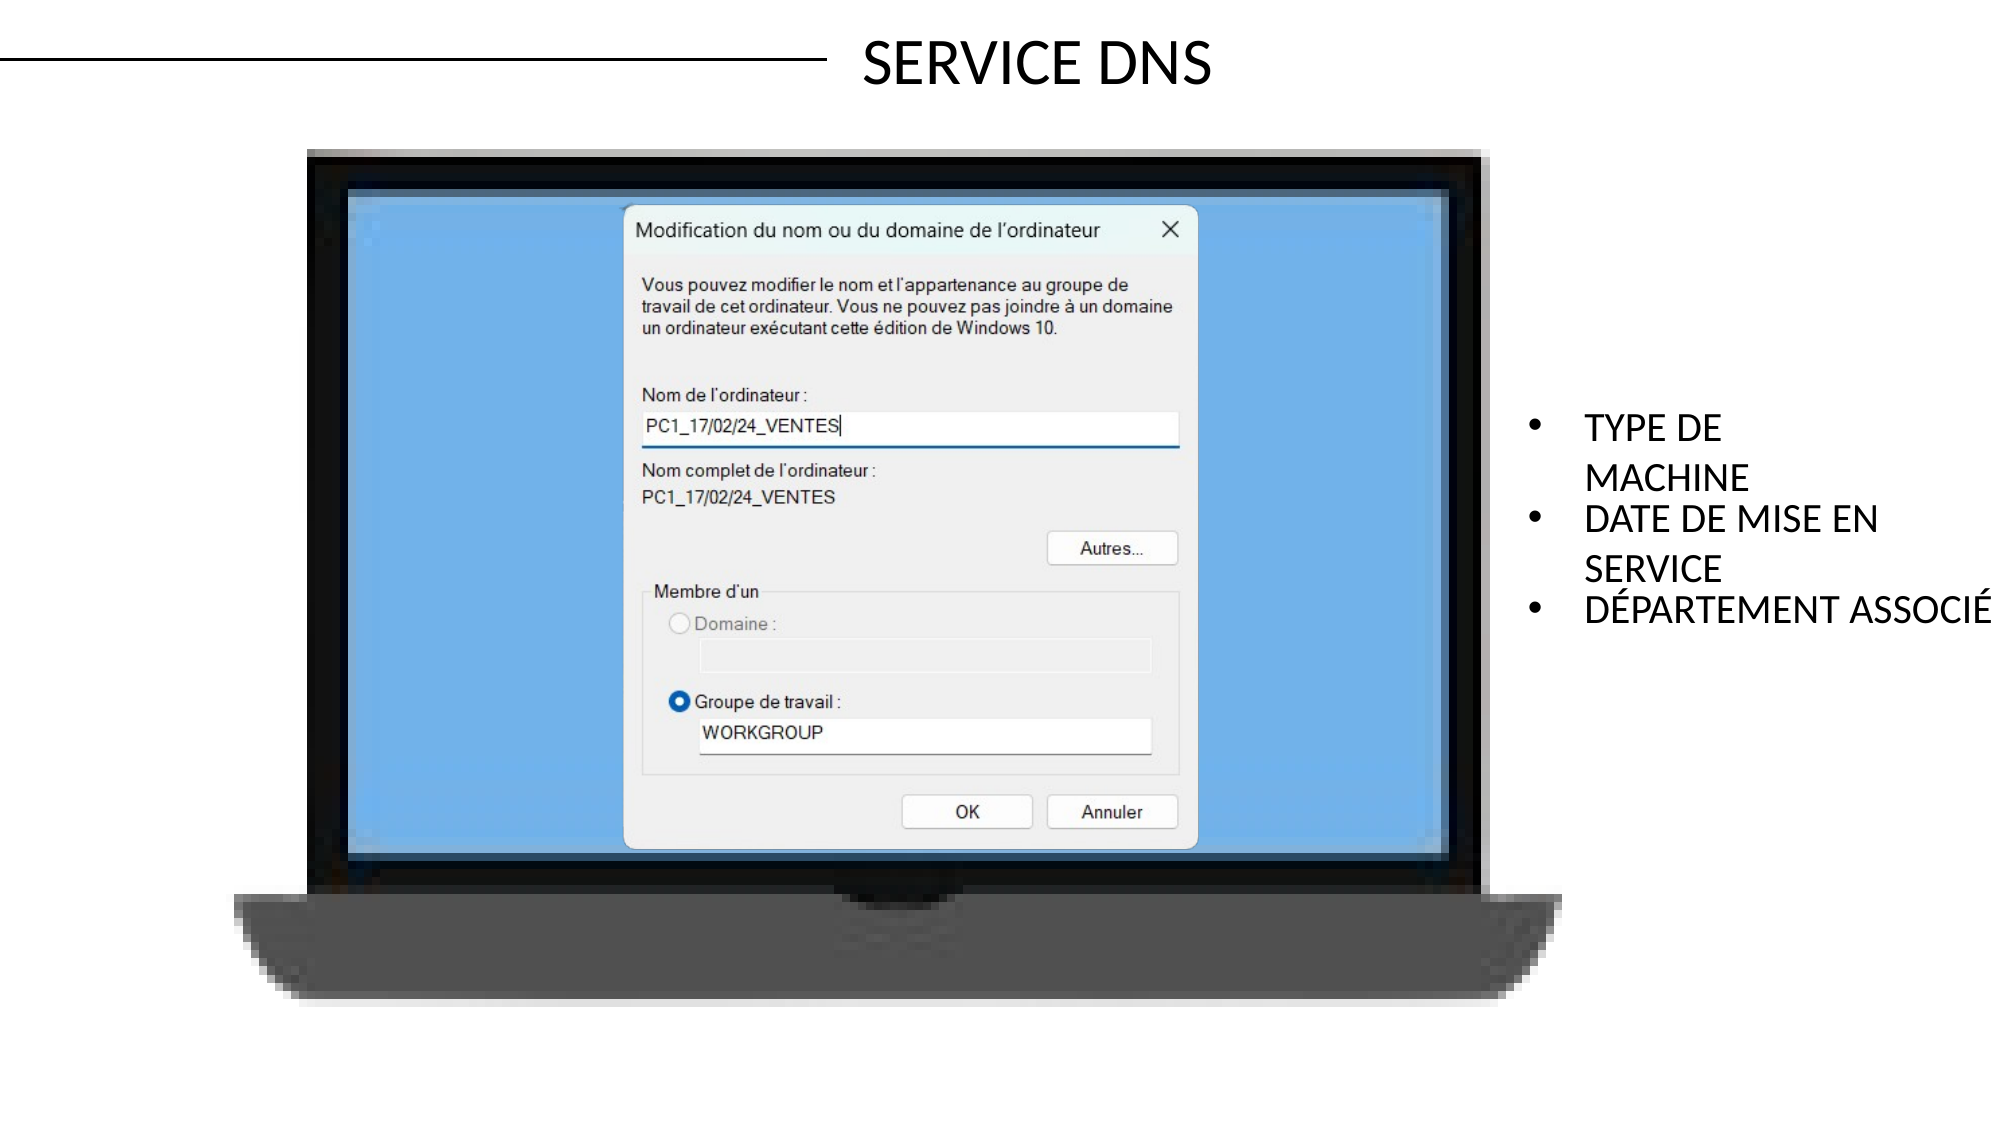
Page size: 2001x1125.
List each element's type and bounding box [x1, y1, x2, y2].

text_box [1814, 392, 2000, 733]
picture [0, 0, 1814, 1125]
